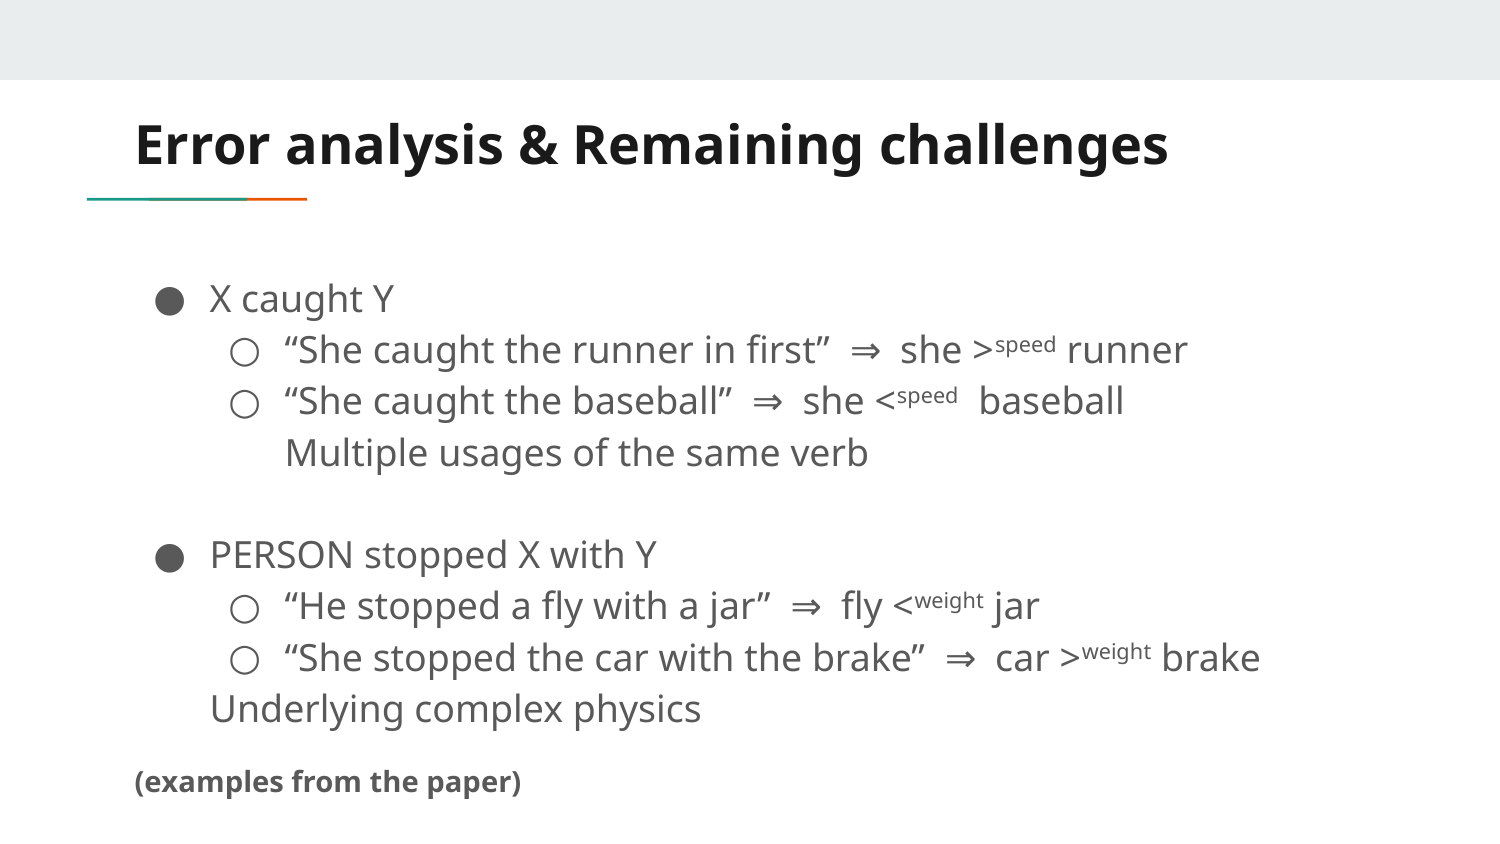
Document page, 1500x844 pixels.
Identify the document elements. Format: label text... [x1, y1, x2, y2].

list X caught Y “She caught the runner in first” ⇒ she >speed runner “She caught the baseball” ⇒ she <speed baseball Multiple usages of the same verb PERSON stopped X with Y “He stopped a fly with a jar” ⇒ fly <weight jar “She stopped the car with the brake” ⇒ car >weight brake Underlying complex physics (examples from the paper) [119, 253, 1381, 776]
title Error analysis & Remaining challenges [119, 94, 1381, 183]
